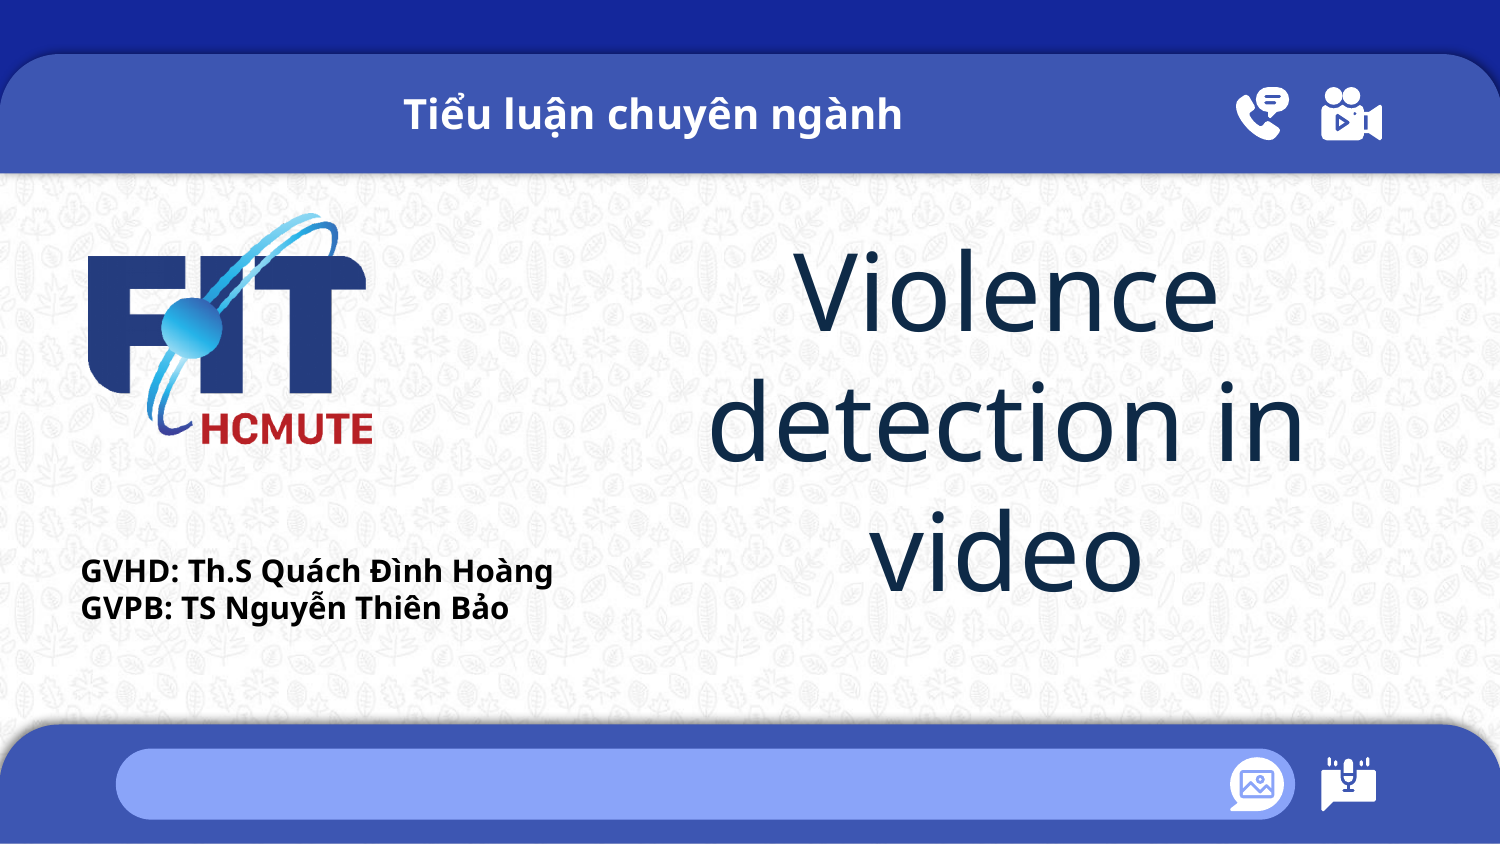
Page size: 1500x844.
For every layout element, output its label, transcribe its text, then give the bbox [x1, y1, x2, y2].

picture [0, 174, 1500, 771]
title Violence detection in video [633, 341, 1382, 629]
text_box GVHD: Th.S Quách Đình Hoàng GVPB: TS Nguyễn Thiên Bảo [65, 535, 578, 641]
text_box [1234, 86, 1290, 141]
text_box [1321, 756, 1377, 812]
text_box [1321, 86, 1383, 141]
text_box Tiểu luận chuyên ngành [388, 73, 948, 155]
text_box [1229, 756, 1285, 812]
